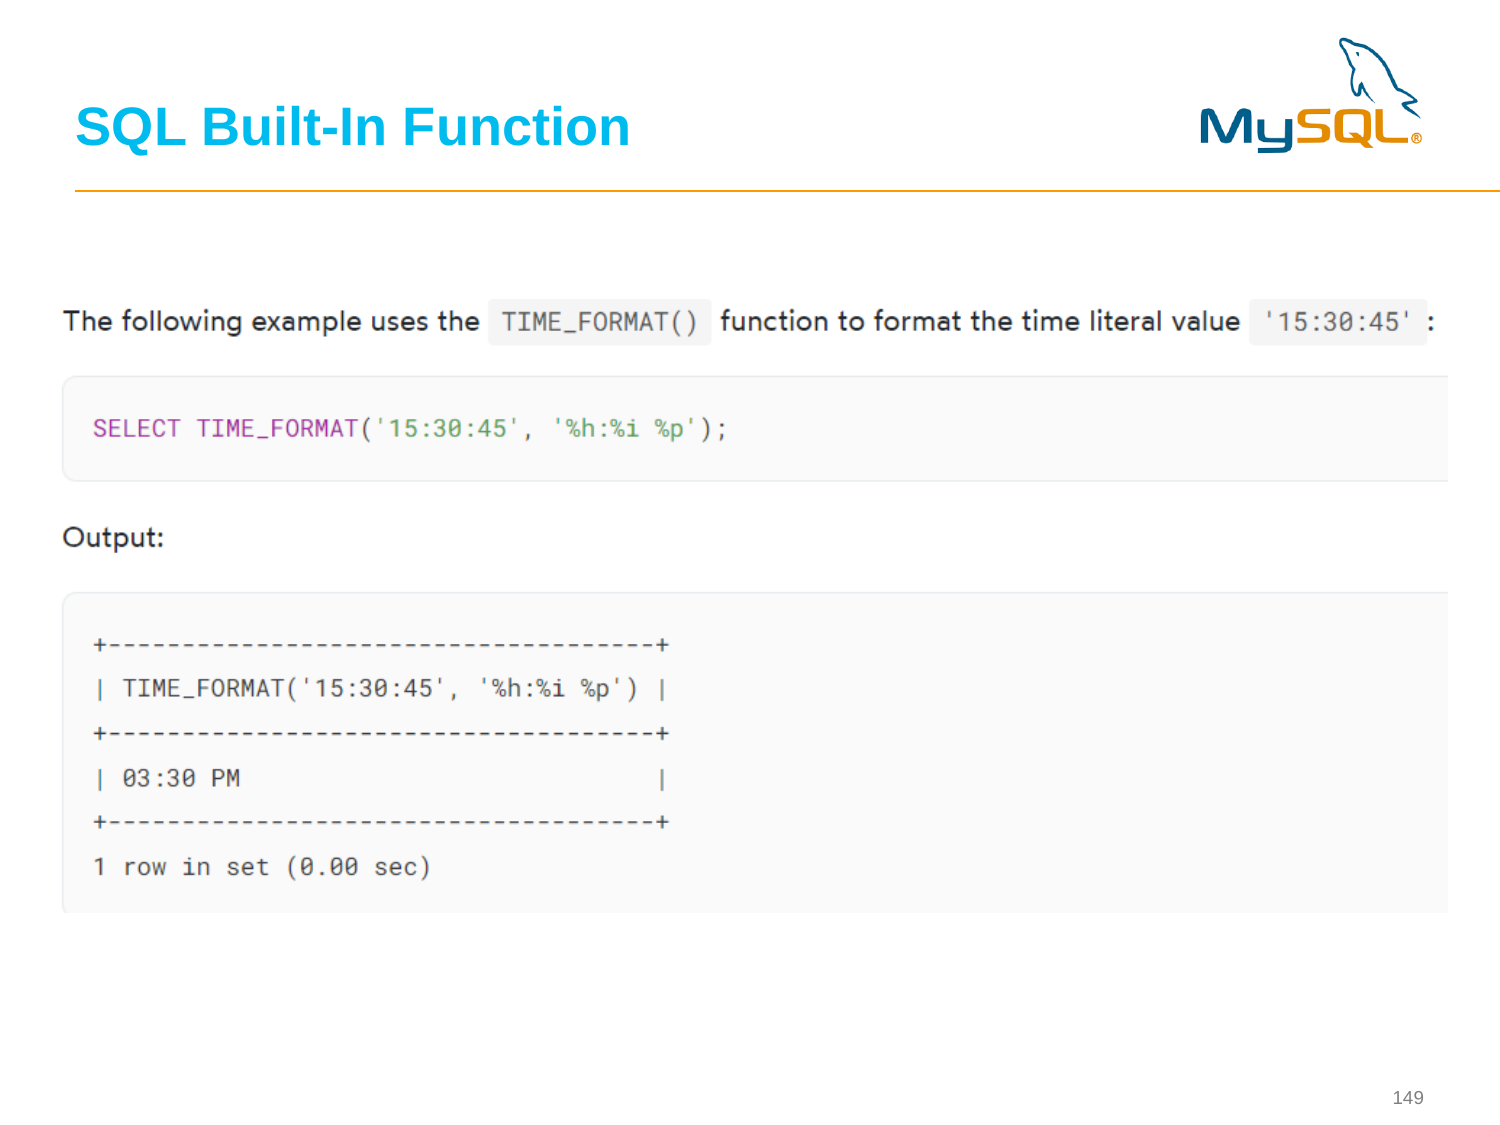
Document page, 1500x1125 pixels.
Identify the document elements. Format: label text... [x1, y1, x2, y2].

picture [55, 299, 1449, 913]
title SQL Built-In Function [75, 27, 1422, 157]
